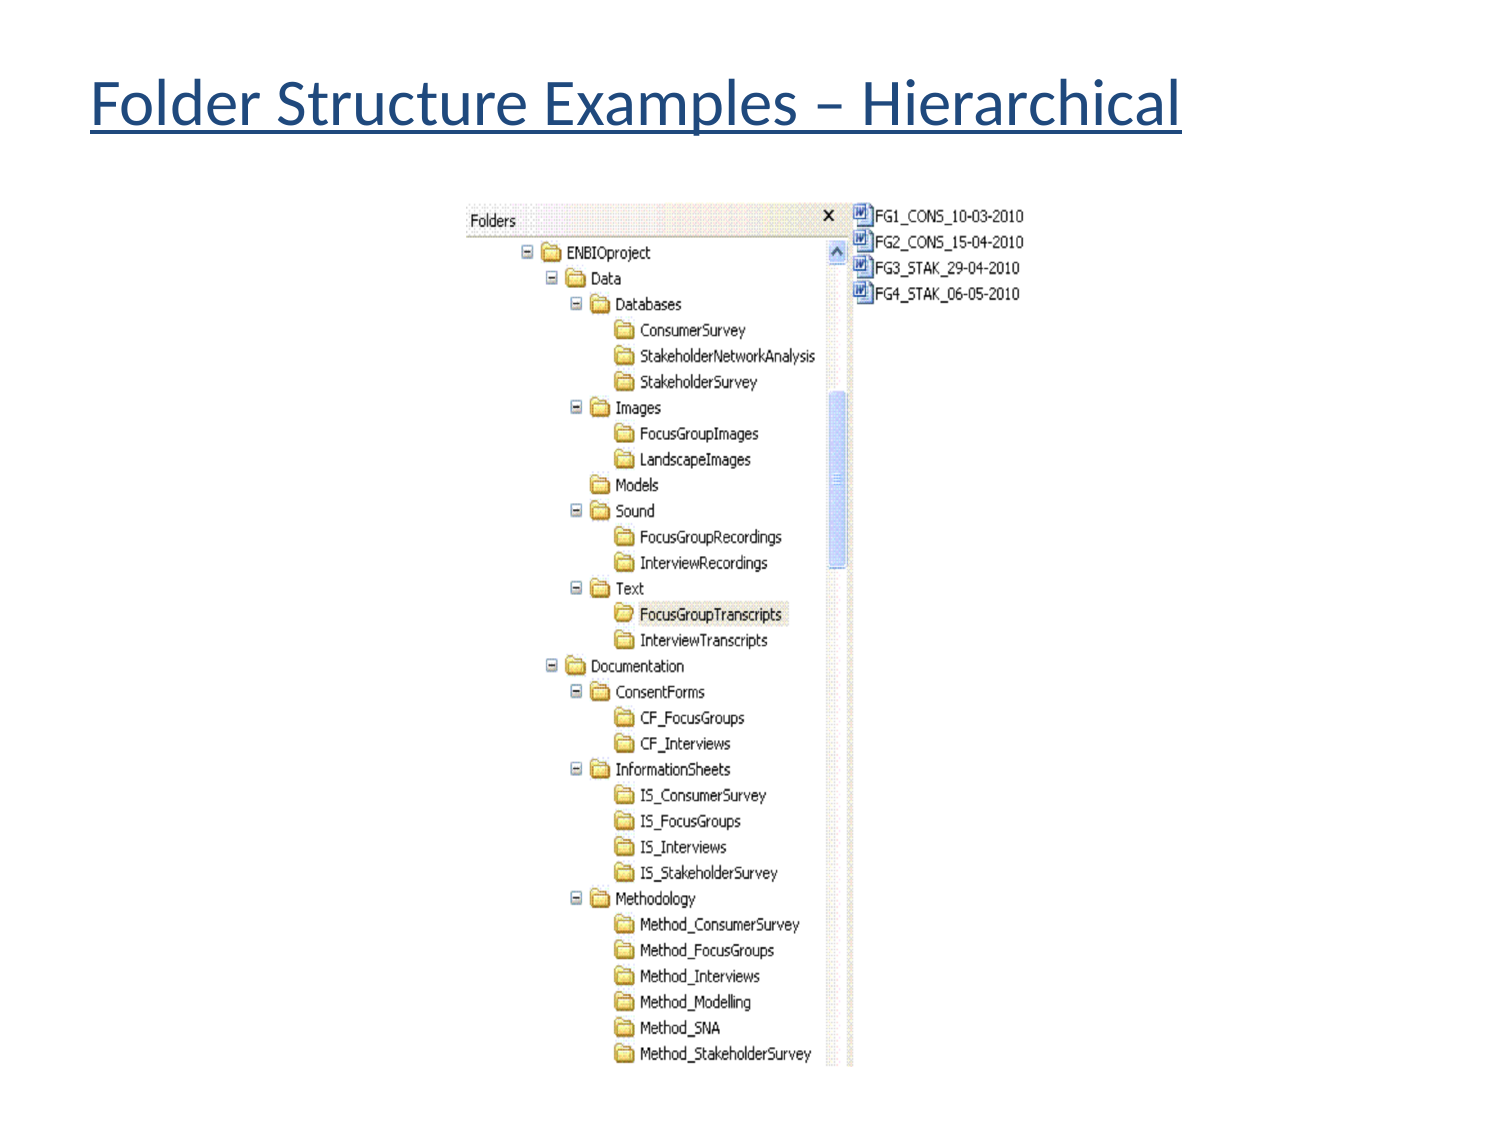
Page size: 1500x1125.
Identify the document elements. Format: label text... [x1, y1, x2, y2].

title Folder Structure Examples – Hierarchical [75, 45, 1425, 196]
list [74, 196, 1426, 1076]
